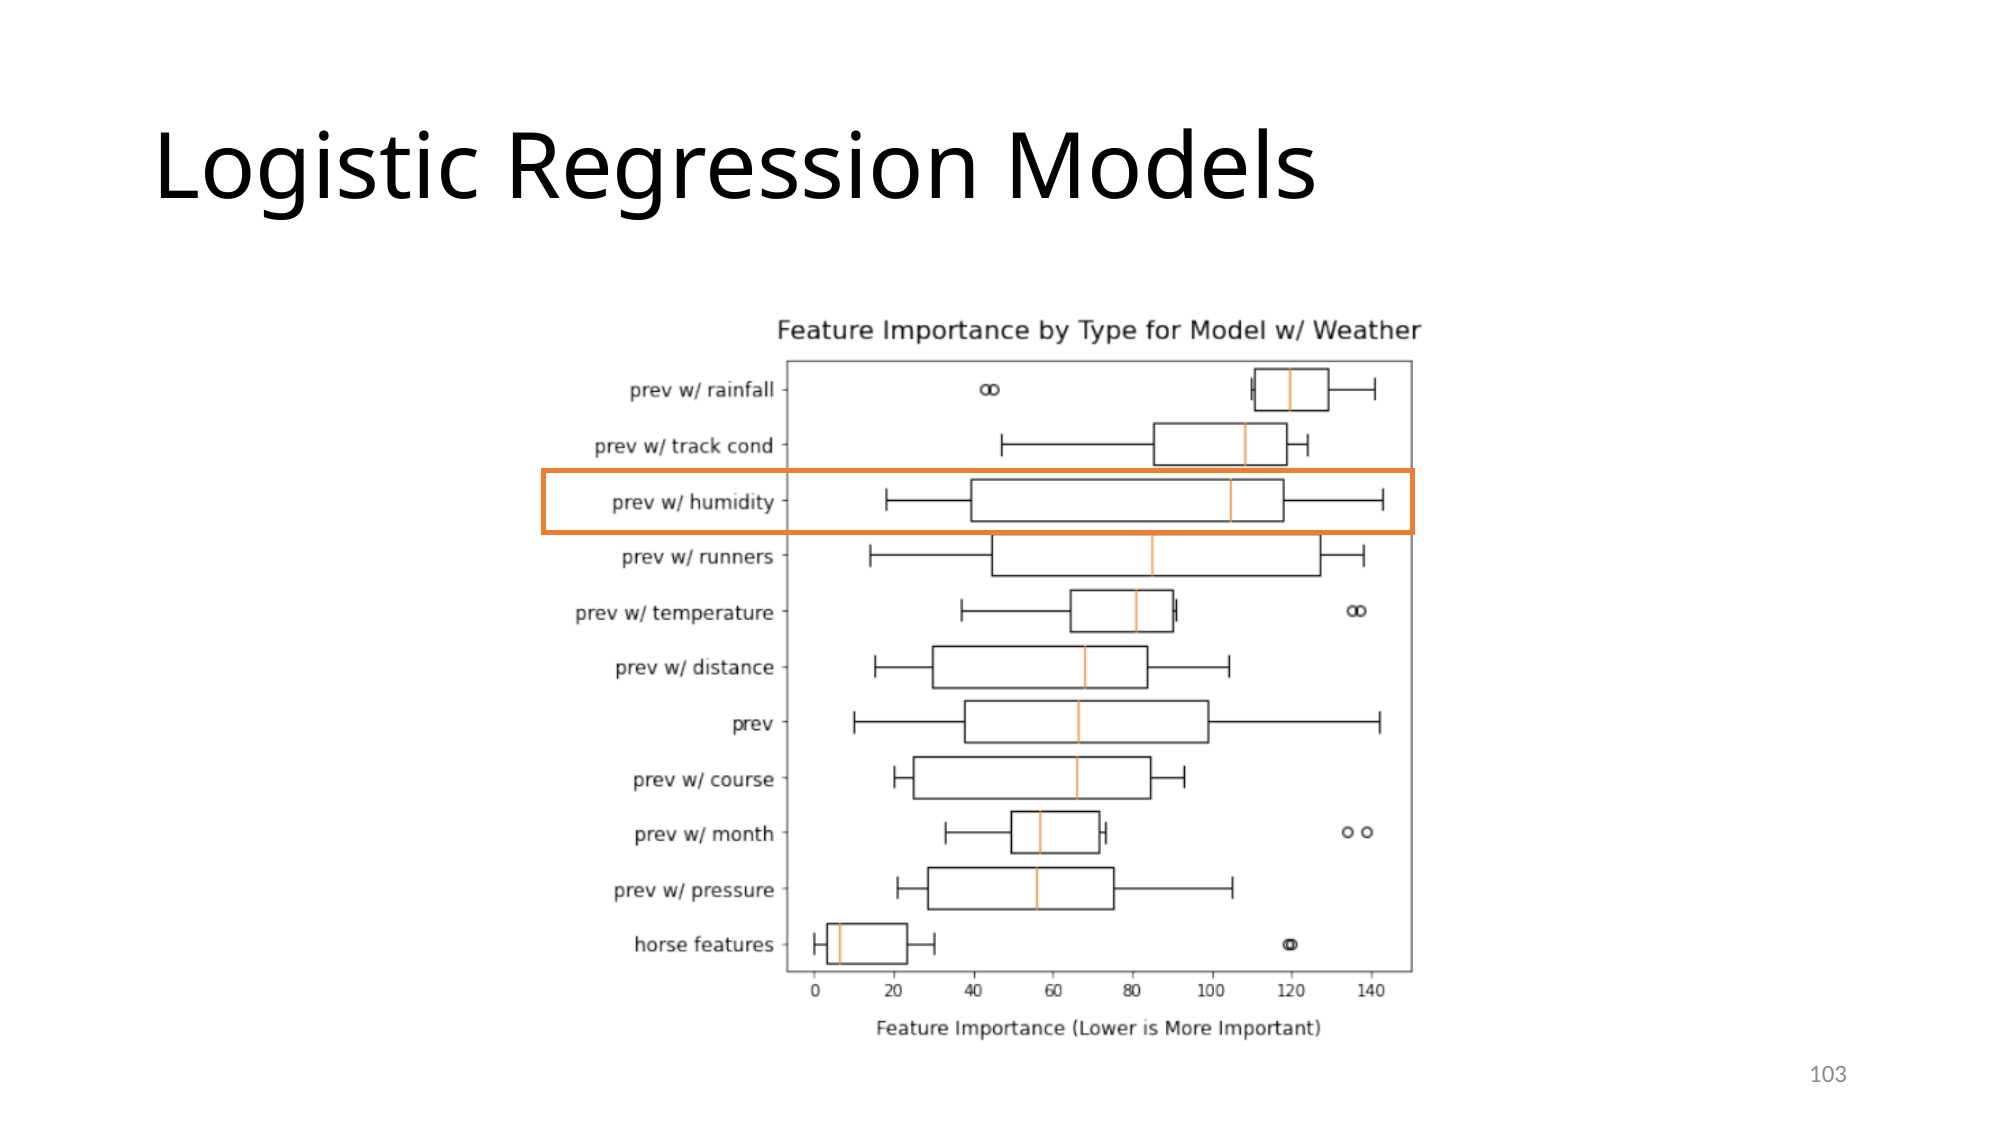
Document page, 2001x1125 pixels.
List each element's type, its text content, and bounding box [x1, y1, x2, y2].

text_box [543, 469, 557, 534]
title Logistic Regression Models [137, 59, 1863, 278]
slide_number 103 [1412, 1042, 1863, 1103]
picture [557, 279, 1443, 1073]
